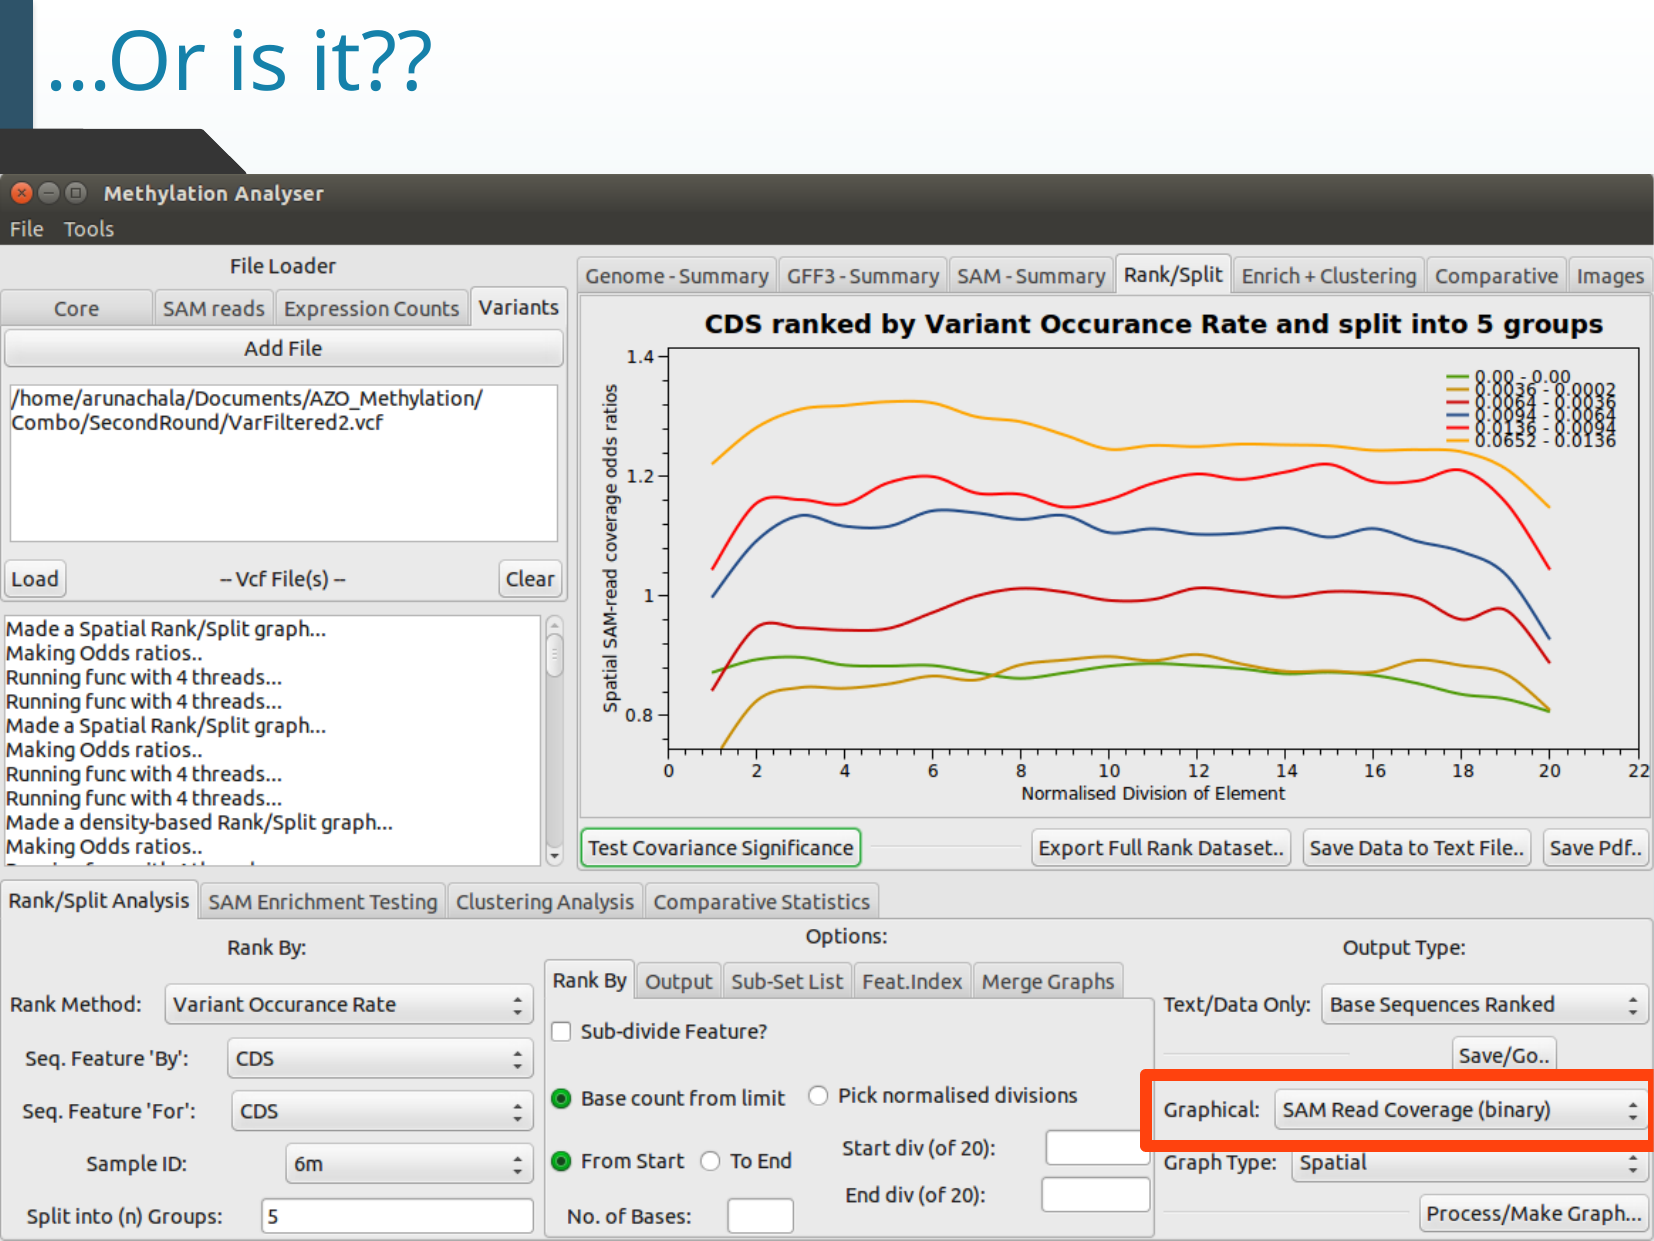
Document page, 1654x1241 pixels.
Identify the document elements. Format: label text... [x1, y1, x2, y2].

title ...Or is it?? [30, 0, 1518, 173]
picture [0, 174, 1654, 1241]
